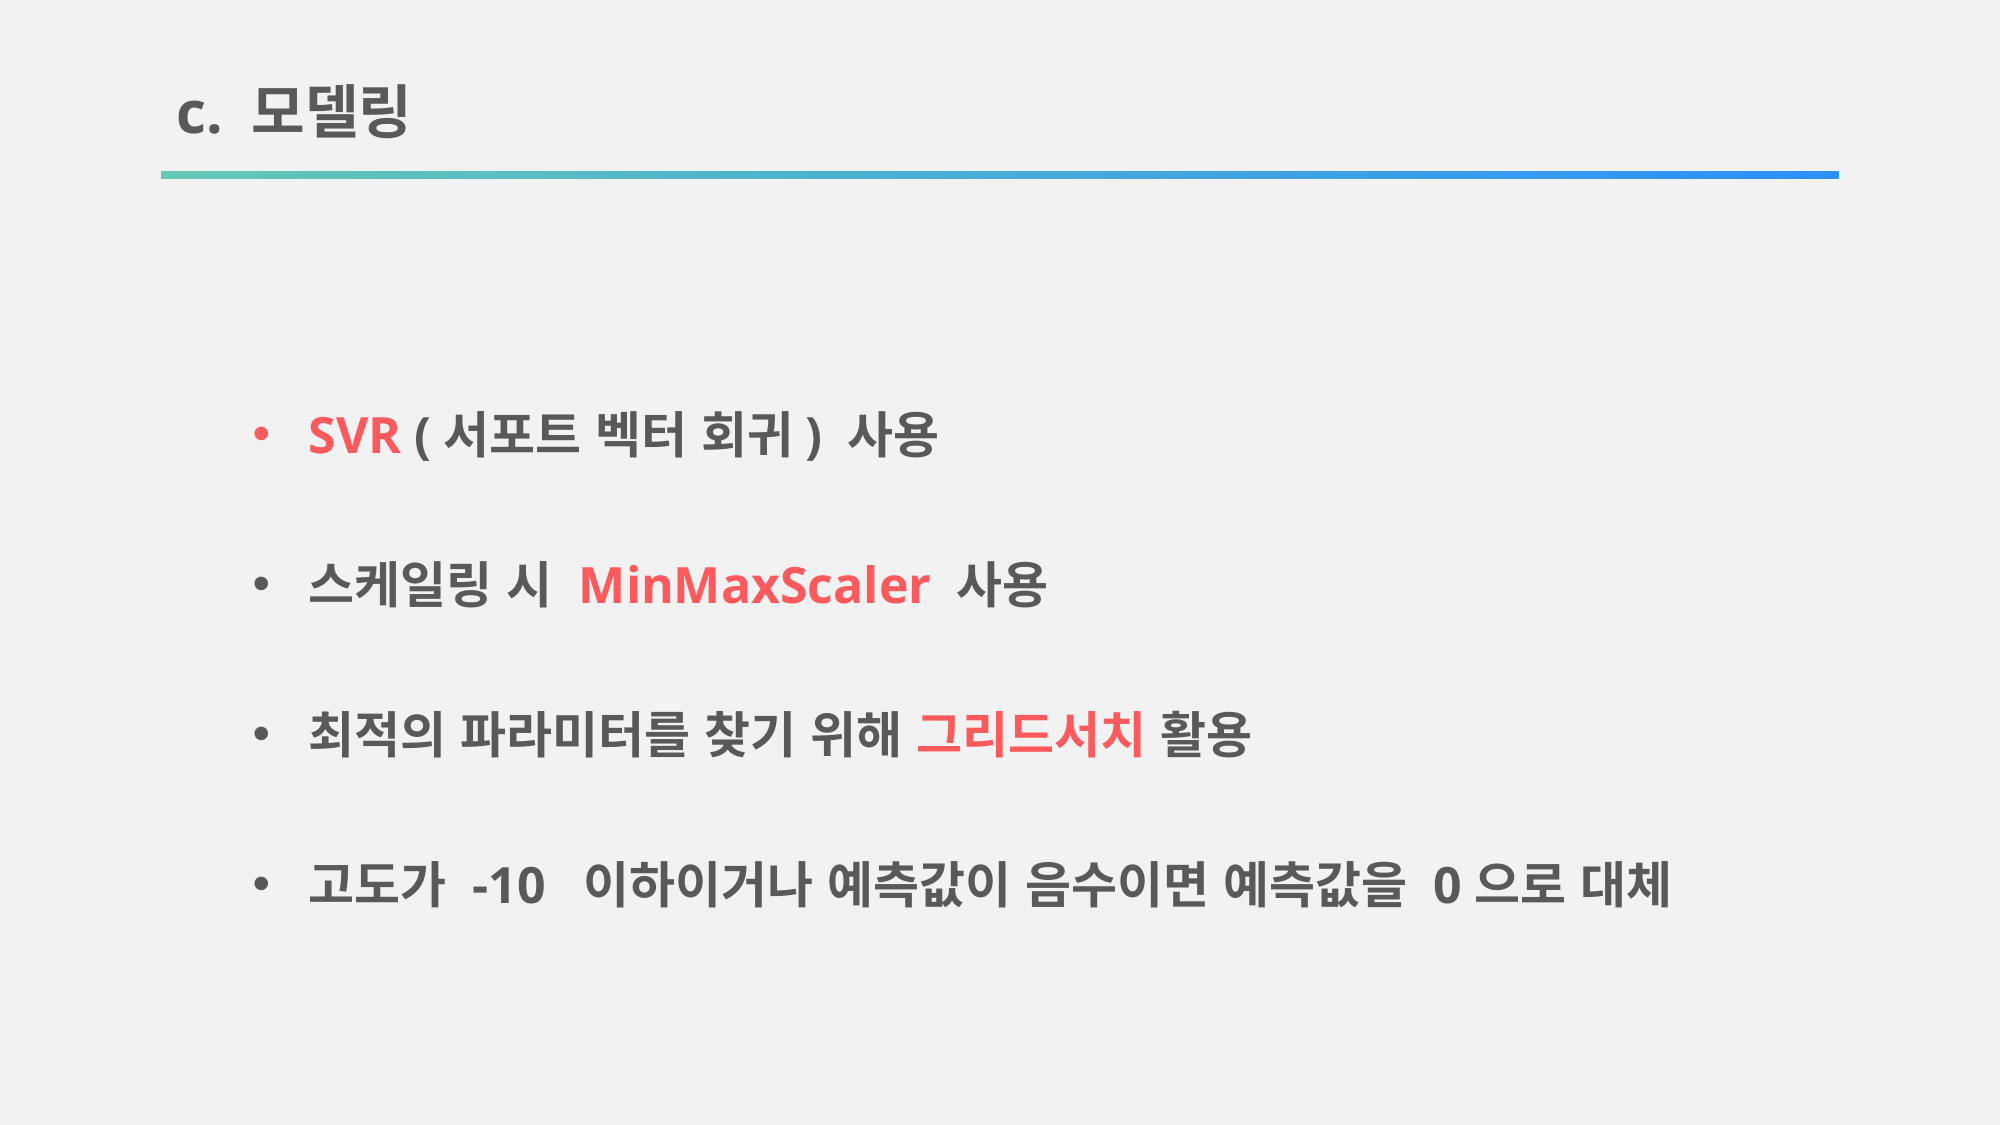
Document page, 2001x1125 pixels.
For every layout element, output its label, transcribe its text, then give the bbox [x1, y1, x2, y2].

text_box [161, 32, 1839, 179]
text_box SVR (서포트 벡터 회귀) 사용 스케일링 시 MinMaxScaler 사용 최적의 파라미터를 찾기 위해 그리드서치 활용 고도가 -10 이하이거나 예측값이 음수이면 예측값을 0으로 대체 [237, 306, 1711, 921]
